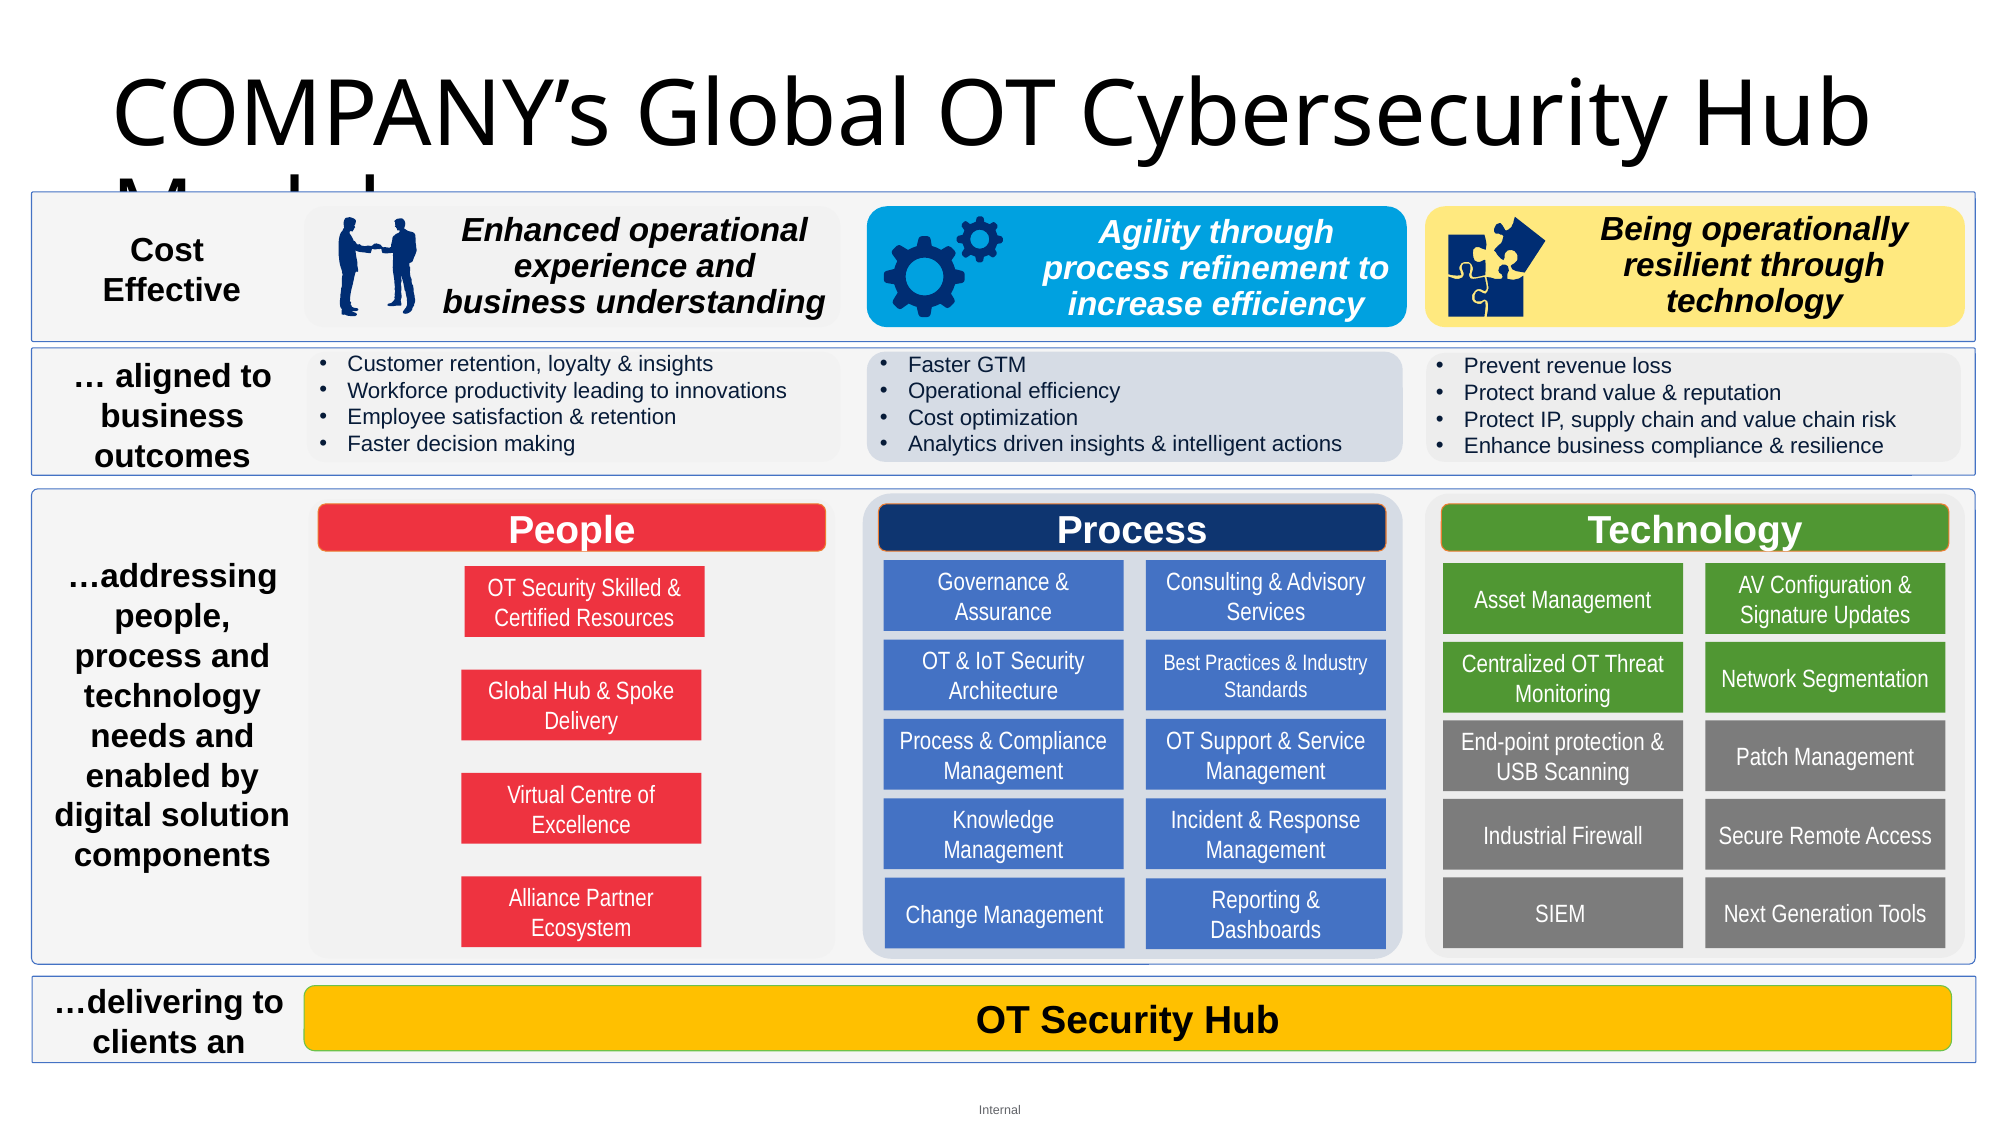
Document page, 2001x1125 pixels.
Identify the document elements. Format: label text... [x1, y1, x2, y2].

text_box Alliance Partner Ecosystem [461, 876, 702, 948]
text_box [338, 217, 417, 317]
text_box …delivering to clients an [32, 972, 306, 1063]
text_box [303, 205, 831, 328]
text_box People [317, 503, 827, 552]
text_box Process & Compliance Management [883, 718, 1124, 790]
text_box [866, 205, 1389, 328]
text_box Technology [1440, 503, 1950, 552]
text_box End-point protection & USB Scanning [1443, 720, 1684, 792]
text_box Customer retention, loyalty & insights Workforce productivity leading to innovations Employee satisfaction & retention Faster decision making [304, 343, 845, 462]
text_box [30, 191, 1976, 343]
text_box [30, 347, 1976, 476]
text_box Global Hub & Spoke Delivery [461, 669, 702, 741]
text_box Industrial Firewall [1443, 798, 1684, 870]
text_box Centralized OT Threat Monitoring [1443, 641, 1684, 713]
title COMPANY’s Global OT Cybersecurity Hub Model [111, 56, 2000, 256]
text_box [31, 975, 1977, 1064]
text_box [1424, 492, 1966, 959]
text_box Faster GTM Operational efficiency Cost optimization Analytics driven insights & intelligent actions [865, 344, 1406, 462]
text_box Virtual Centre of Excellence [461, 772, 702, 844]
text_box Knowledge Management [883, 798, 1124, 870]
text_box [1448, 216, 1546, 317]
text_box SIEM [1443, 877, 1684, 949]
text_box Agility through process refinement to increase efficiency [1026, 206, 1407, 331]
text_box [883, 235, 966, 318]
text_box OT & IoT Security Architecture [883, 639, 1124, 711]
text_box Secure Remote Access [1705, 798, 1946, 870]
text_box Process [877, 503, 1387, 552]
text_box Consulting & Advisory Services [1145, 560, 1386, 631]
text_box Being operationally resilient through technology [1545, 204, 1964, 328]
text_box Patch Management [1705, 720, 1946, 792]
text_box OT Support & Service Management [1145, 718, 1386, 790]
text_box OT Security Skilled & Certified Resources [464, 566, 705, 638]
text_box Reporting & Dashboards [1145, 878, 1386, 950]
text_box [30, 488, 1976, 965]
text_box Prevent revenue loss Protect brand value & reputation Protect IP, supply chain and value chain risk Enhance business compliance & resilience [1420, 348, 1961, 462]
text_box Best Practices & Industry Standards [1145, 639, 1386, 711]
text_box [862, 492, 1404, 960]
text_box OT Security Hub [303, 985, 1953, 1052]
text_box Change Management [884, 877, 1125, 949]
text_box Incident & Response Management [1145, 798, 1386, 870]
text_box Governance & Assurance [883, 560, 1124, 631]
text_box [956, 215, 1004, 263]
text_box Cost Effective [38, 195, 305, 341]
text_box Asset Management [1443, 563, 1684, 634]
text_box [308, 498, 836, 959]
text_box … aligned to business outcomes [39, 346, 306, 473]
text_box [1424, 205, 1545, 328]
text_box Enhanced operational experience and business understanding [428, 208, 841, 325]
text_box AV Configuration & Signature Updates [1705, 563, 1946, 634]
text_box …addressing people, process and technology needs and enabled by digital solution components [39, 503, 306, 924]
text_box Next Generation Tools [1705, 877, 1946, 949]
text_box Network Segmentation [1705, 641, 1946, 713]
